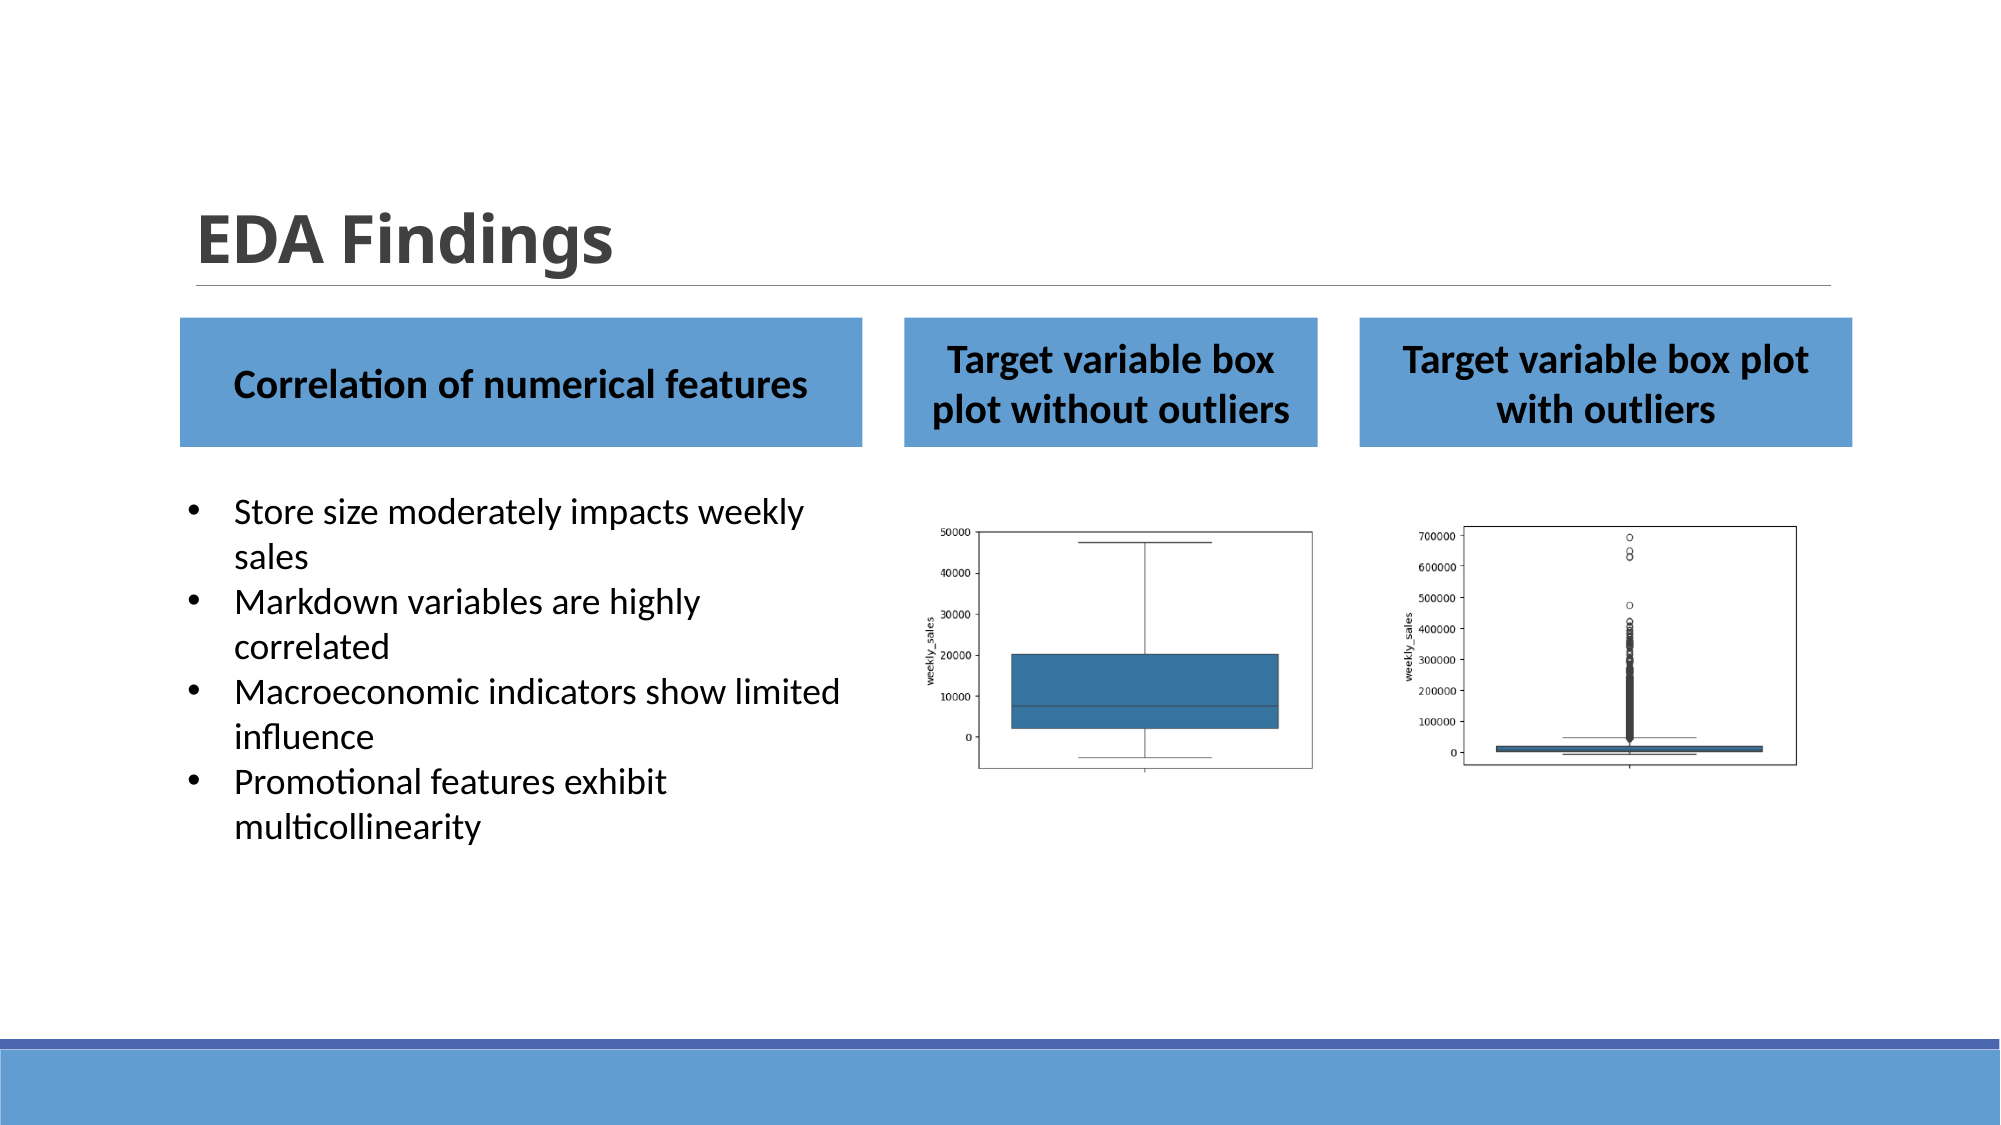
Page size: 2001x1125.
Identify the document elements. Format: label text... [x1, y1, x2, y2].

text_box Target variable box plot without outliers [903, 316, 1319, 448]
picture [1398, 516, 1814, 787]
title EDA Findings [180, 47, 1830, 285]
picture [917, 516, 1333, 787]
text_box Store size moderately impacts weekly sales Markdown variables are highly correlated Macroeconomic indicators show limited influence Promotional features exhibit multicollinearity [172, 479, 863, 900]
text_box Target variable box plot with outliers [1358, 316, 1854, 448]
text_box Correlation of numerical features [179, 316, 864, 448]
